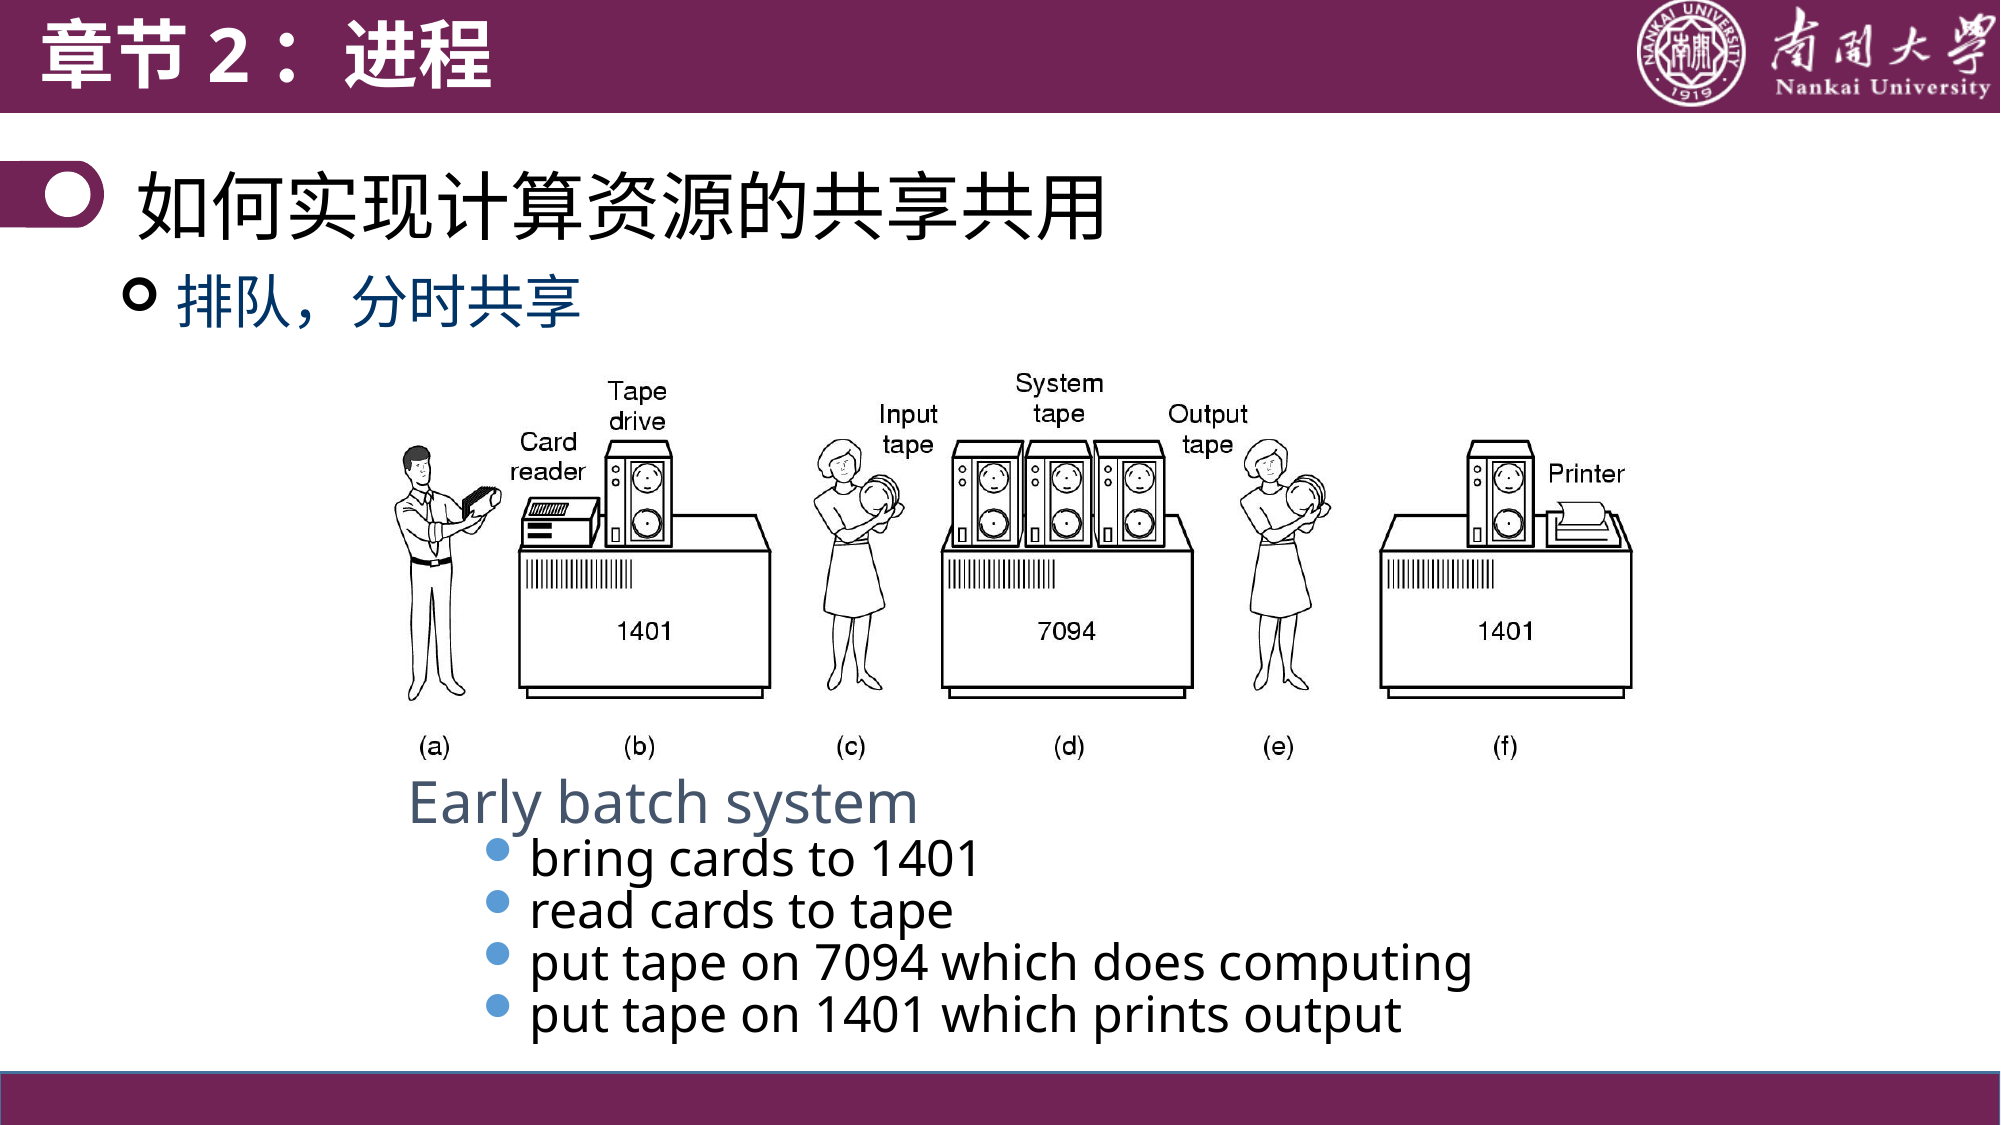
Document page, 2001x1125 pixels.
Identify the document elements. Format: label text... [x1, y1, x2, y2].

picture [392, 362, 1639, 763]
text_box Early batch system bring cards to 1401 read cards to tape put tape on 7094 which does computing put tape on 1401 which prints output [392, 776, 1635, 1047]
text_box 排队，分时共享 [104, 258, 1891, 1047]
text_box 如何实现计算资源的共享共用 [119, 130, 1620, 258]
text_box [0, 160, 104, 228]
text_box 章节2：进程 [24, 0, 1025, 116]
picture [1637, 0, 2001, 110]
